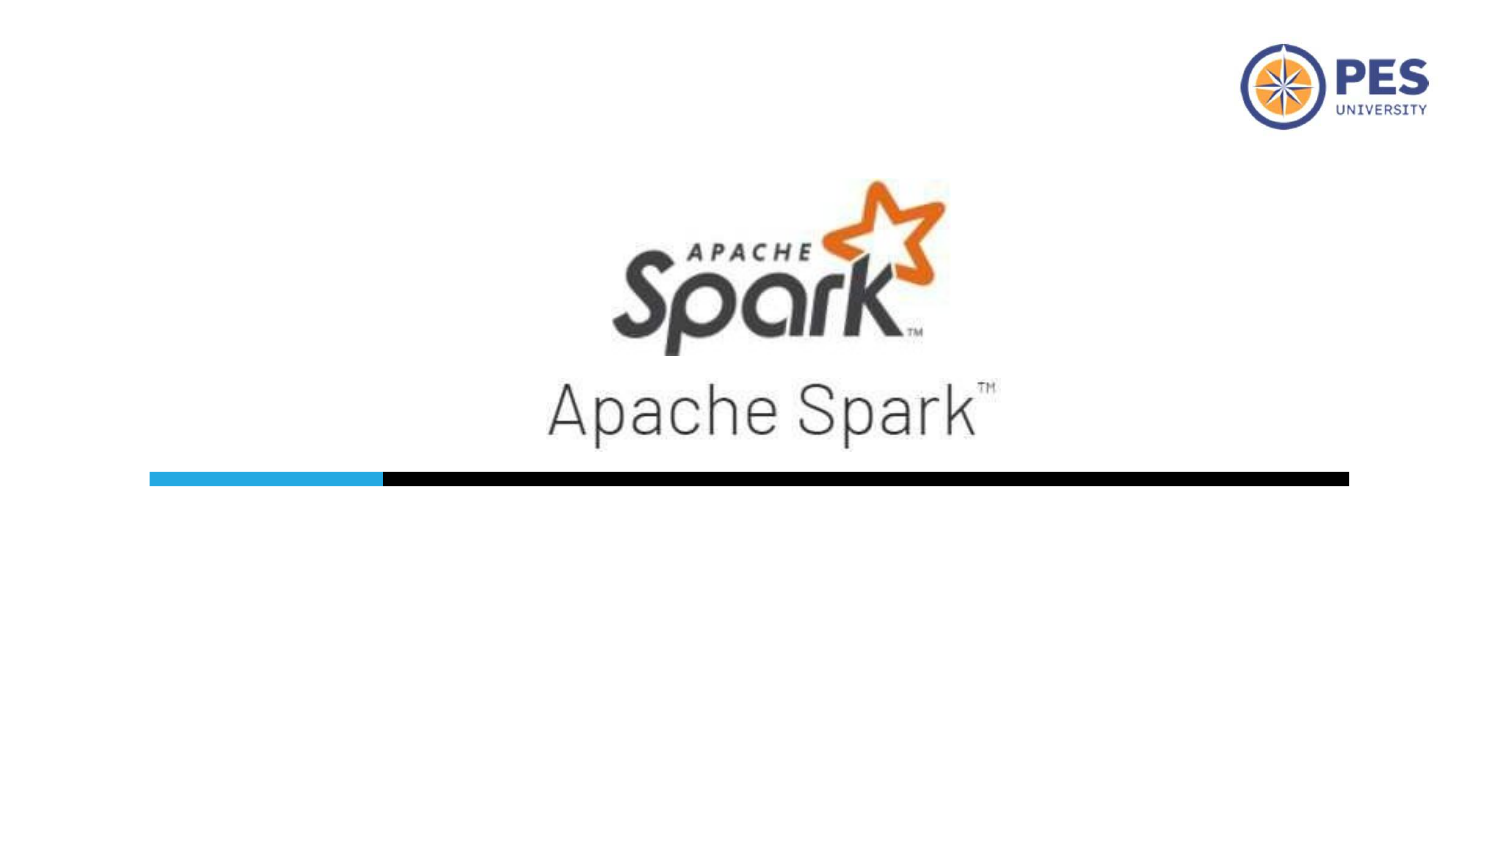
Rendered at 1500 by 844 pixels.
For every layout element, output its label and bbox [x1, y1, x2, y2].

picture [546, 377, 1001, 452]
text_box [149, 471, 1350, 487]
picture [1214, 17, 1468, 149]
picture [610, 178, 951, 356]
